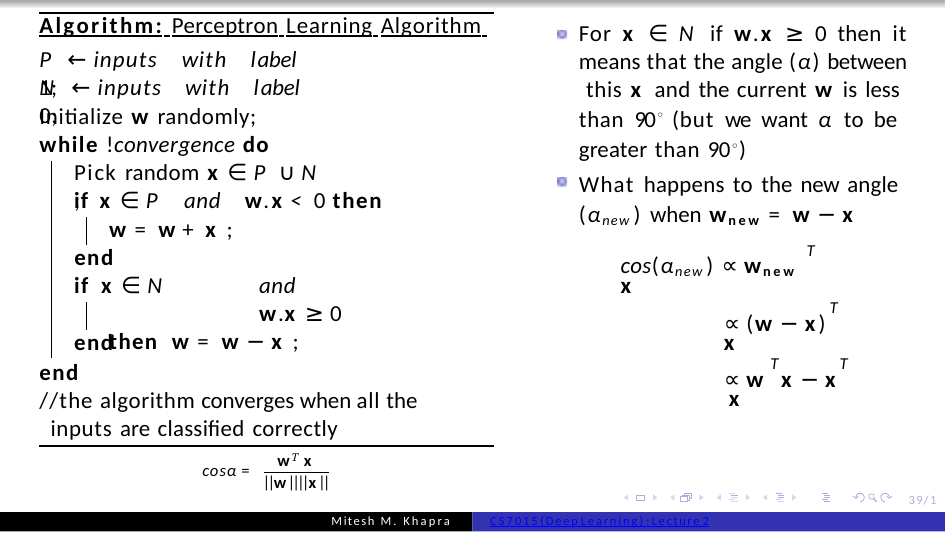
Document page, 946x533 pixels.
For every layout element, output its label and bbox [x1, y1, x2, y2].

text_box [39, 445, 495, 492]
picture [556, 177, 568, 189]
text_box [37, 42, 432, 441]
text_box [572, 16, 912, 412]
text_box [0, 510, 945, 532]
text_box [0, 0, 946, 14]
picture [556, 30, 568, 42]
text_box [200, 457, 259, 480]
text_box [906, 490, 942, 508]
title [37, 14, 497, 100]
